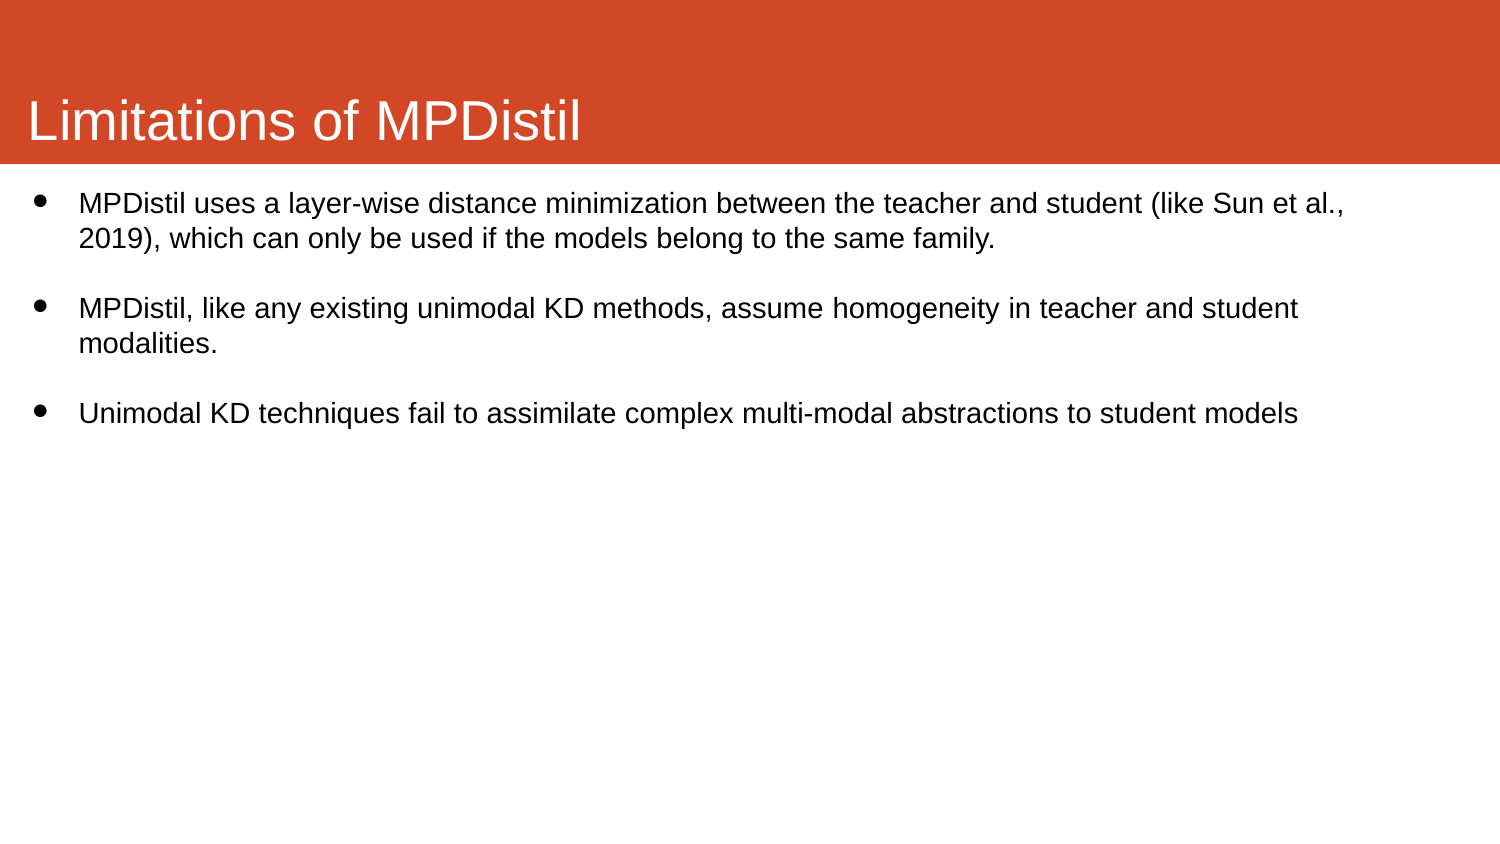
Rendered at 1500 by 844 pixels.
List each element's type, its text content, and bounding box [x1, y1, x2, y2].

text_box MPDistil uses a layer-wise distance minimization between the teacher and student (like Sun et al., 2019), which can only be used if the models belong to the same family. MPDistil, like any existing unimodal KD methods, assume homogeneity in teacher and student modalities. Unimodal KD techniques fail to assimilate complex multi-modal abstractions to student models [16, 169, 1448, 812]
title Limitations of MPDistil [16, 8, 1380, 158]
